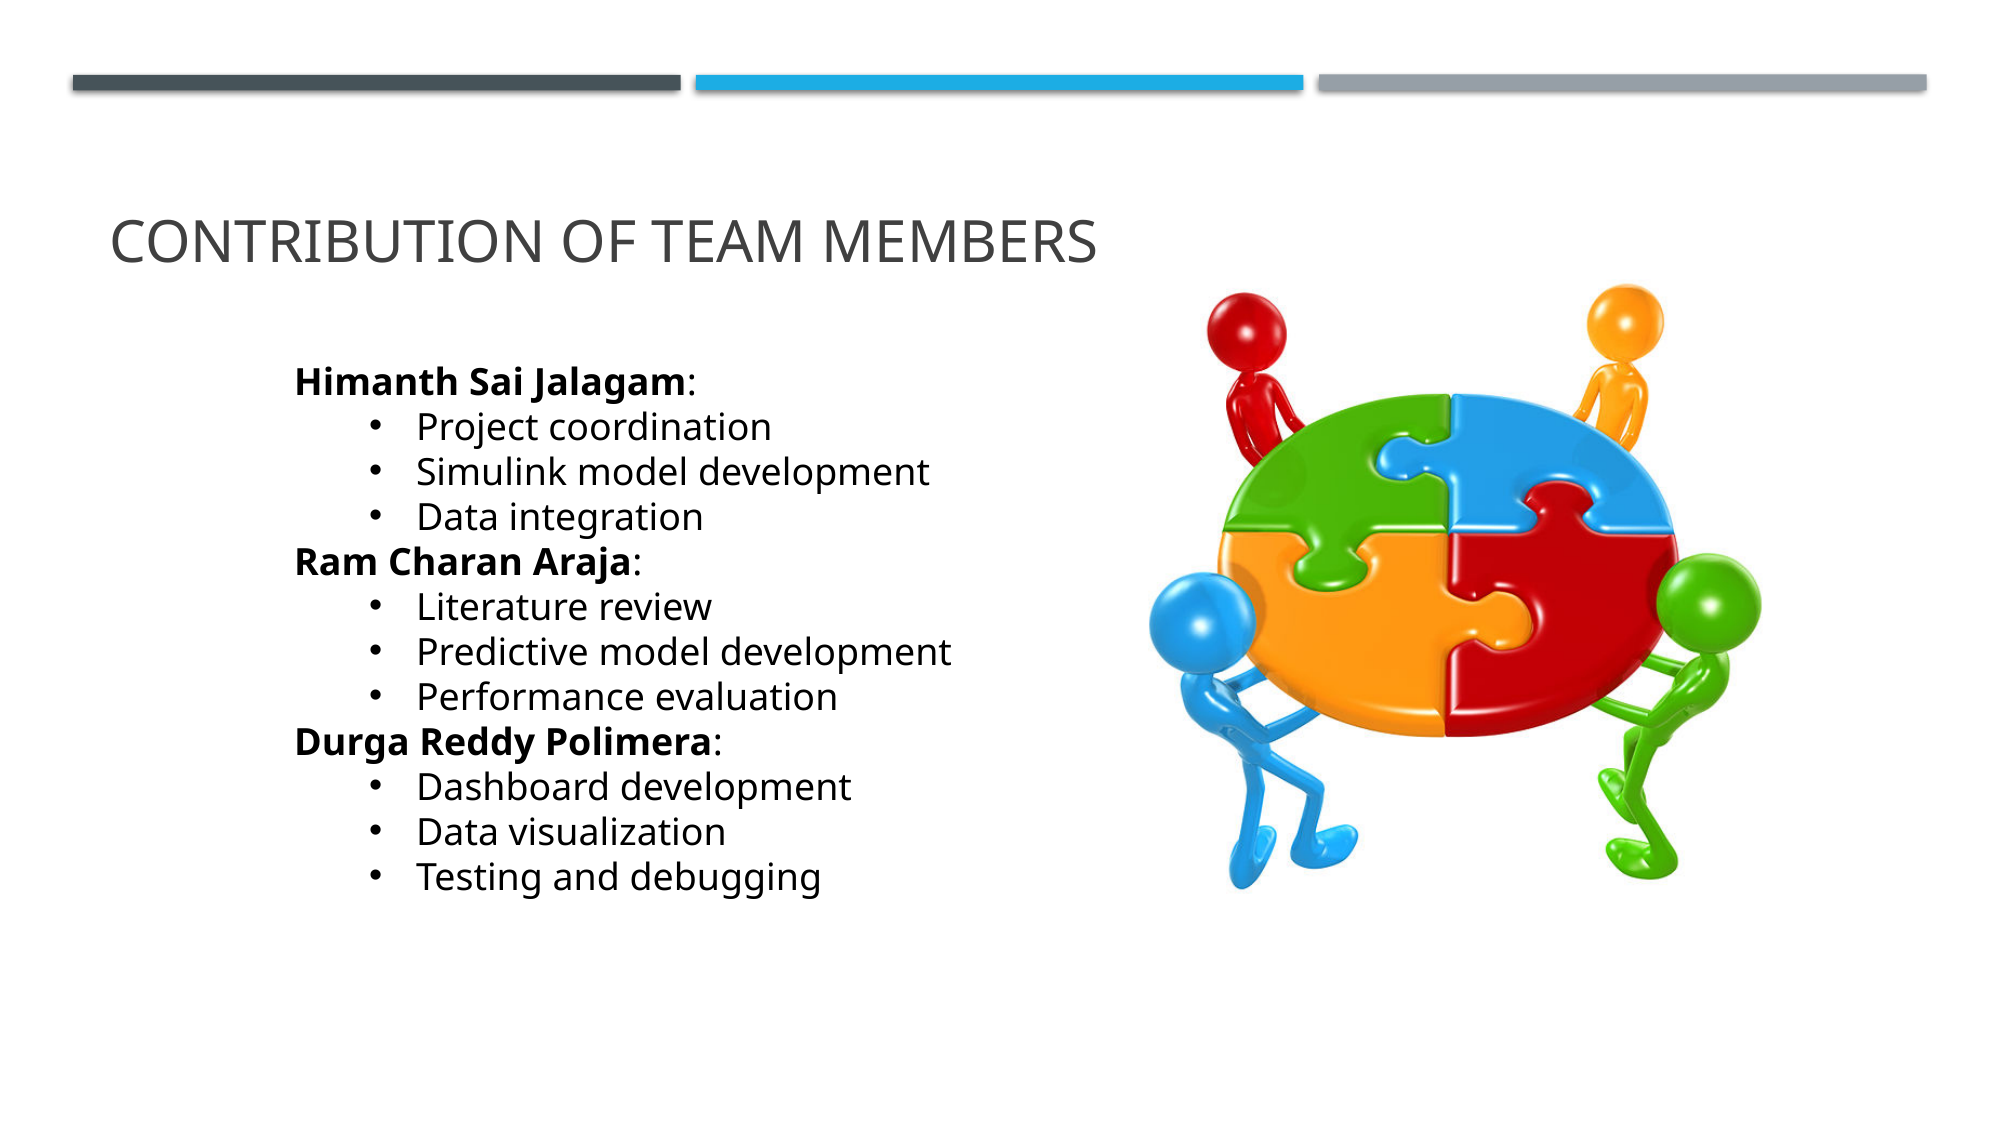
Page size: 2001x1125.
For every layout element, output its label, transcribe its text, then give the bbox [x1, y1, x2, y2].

picture [1130, 261, 1780, 911]
text_box Himanth Sai Jalagam: Project coordination Simulink model development Data integration Ram Charan Araja: Literature review Predictive model development Performance evaluation Durga Reddy Polimera: Dashboard development Data visualization Testing and debugging [279, 350, 1007, 905]
title Contribution of Team Members [94, 119, 1904, 282]
